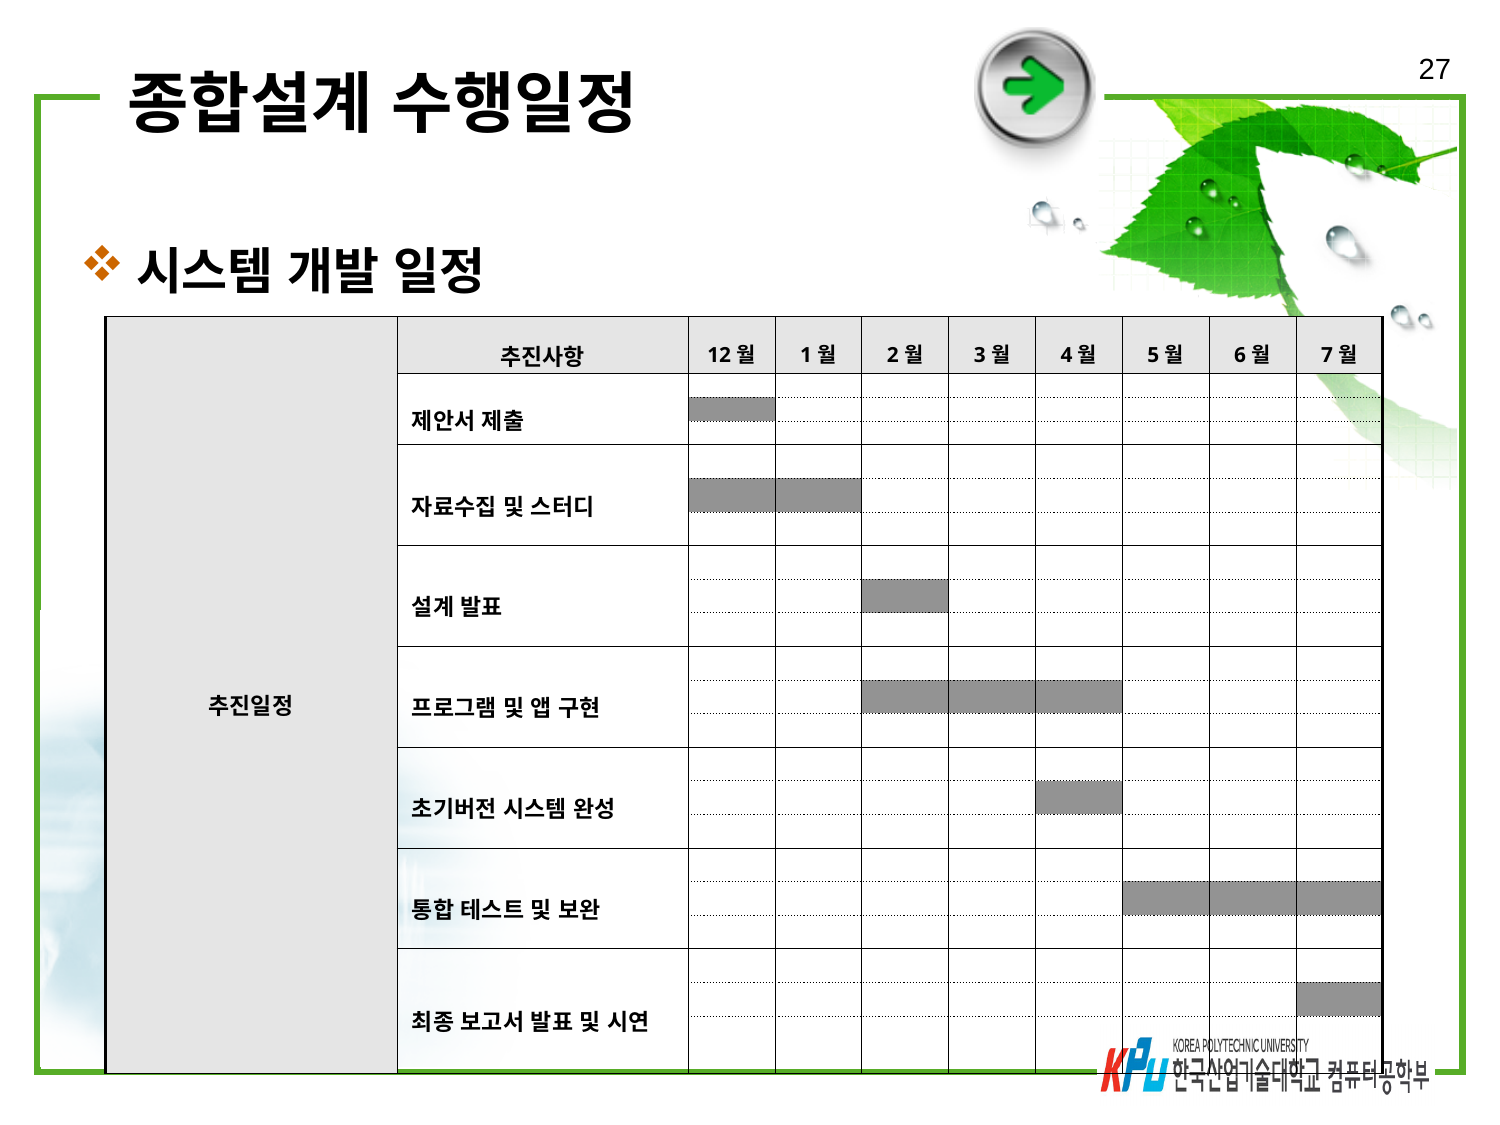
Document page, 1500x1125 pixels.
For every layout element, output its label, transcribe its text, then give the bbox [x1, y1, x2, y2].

table_cell [1297, 421, 1381, 444]
table_cell [776, 680, 861, 713]
table_cell [776, 579, 861, 613]
table_cell [1036, 713, 1122, 747]
table_cell [1123, 949, 1209, 982]
table_cell [949, 421, 1035, 444]
table_cell [949, 680, 1035, 713]
table_cell [1210, 546, 1296, 579]
table_cell [1036, 374, 1122, 397]
table_cell [776, 849, 861, 881]
table_cell [1036, 478, 1122, 512]
table_cell [1210, 613, 1296, 646]
table_cell [1036, 397, 1122, 421]
table_cell [1210, 748, 1296, 781]
table_cell [949, 512, 1035, 545]
table_cell [776, 445, 861, 478]
table_cell [862, 982, 948, 1016]
table_cell [776, 421, 861, 444]
table_cell [1123, 1016, 1209, 1073]
table_cell [1210, 680, 1296, 713]
table_cell [862, 478, 948, 512]
table_cell [1123, 579, 1209, 613]
table_cell [949, 1016, 1035, 1073]
table_header 2월 [862, 317, 948, 373]
table_cell [776, 881, 861, 915]
table_cell [1036, 748, 1122, 781]
table_cell [1210, 849, 1296, 881]
table_cell [776, 915, 861, 948]
table_cell [1210, 814, 1296, 848]
table_cell [776, 748, 861, 781]
table_cell [1210, 1016, 1296, 1073]
table_cell [862, 849, 948, 881]
table_cell [776, 814, 861, 848]
table_cell [1123, 374, 1209, 397]
table_cell [1297, 397, 1381, 421]
table_cell [689, 546, 775, 579]
table_cell [949, 374, 1035, 397]
table_cell [1036, 647, 1122, 680]
table_cell [1123, 982, 1209, 1016]
table_cell [949, 915, 1035, 948]
table_cell [862, 546, 948, 579]
table_cell [1123, 713, 1209, 747]
table_cell [862, 748, 948, 781]
picture [1152, 1074, 1159, 1080]
table_cell [776, 397, 861, 421]
table_cell [689, 397, 775, 421]
table_cell [1036, 546, 1122, 579]
table_cell [689, 949, 775, 982]
table_cell [776, 1016, 861, 1073]
table_cell [1210, 982, 1296, 1016]
table_cell [1297, 613, 1381, 646]
table_cell 설계 발표 [398, 546, 688, 646]
table_cell [776, 949, 861, 982]
table_cell [862, 445, 948, 478]
table_cell [1297, 647, 1381, 680]
picture [1097, 1024, 1435, 1106]
table_cell [1123, 421, 1209, 444]
table_cell [776, 647, 861, 680]
table_cell 프로그램 및 앱 구현 [398, 647, 688, 747]
table_cell [862, 647, 948, 680]
table_cell 통합 테스트 및 보완 [398, 849, 688, 948]
table_cell [949, 613, 1035, 646]
table_cell [1297, 1016, 1381, 1073]
table_cell [949, 849, 1035, 881]
list 시스템 개발 일정 [64, 231, 1432, 1046]
table_cell [1210, 915, 1296, 948]
table_cell [1210, 881, 1296, 915]
table_cell [1210, 445, 1296, 478]
table_cell [1036, 512, 1122, 545]
table_cell [1297, 579, 1381, 613]
table_cell [1123, 478, 1209, 512]
table_cell [1297, 713, 1381, 747]
table_cell [1210, 512, 1296, 545]
table_cell [1297, 849, 1381, 881]
table_cell [1123, 613, 1209, 646]
table_cell [1210, 421, 1296, 444]
table_cell [949, 579, 1035, 613]
table_cell [689, 613, 775, 646]
table_cell [1123, 781, 1209, 814]
table_cell [1036, 781, 1122, 814]
table_cell [689, 982, 775, 1016]
table_cell [689, 421, 775, 444]
table_cell 초기버전 시스템 완성 [398, 748, 688, 848]
table_cell [776, 374, 861, 397]
table_cell [949, 713, 1035, 747]
table_header 1월 [776, 317, 861, 373]
table_cell [949, 478, 1035, 512]
table_cell [1297, 915, 1381, 948]
table_cell [949, 397, 1035, 421]
table_cell [862, 680, 948, 713]
table_cell [1123, 814, 1209, 848]
table_cell [1210, 579, 1296, 613]
table_header 12월 [689, 317, 775, 373]
table_cell [1036, 849, 1122, 881]
picture [974, 75, 1457, 518]
table_cell [862, 949, 948, 982]
table_cell [1036, 1016, 1122, 1073]
table_cell [1297, 374, 1381, 397]
table_cell [1036, 881, 1122, 915]
table_cell [949, 445, 1035, 478]
table_cell [689, 713, 775, 747]
table_cell [1123, 397, 1209, 421]
table_cell [1297, 982, 1381, 1016]
table_cell [689, 478, 775, 512]
table_cell [1210, 478, 1296, 512]
table_cell [862, 814, 948, 848]
table_cell [1123, 915, 1209, 948]
table_cell [689, 748, 775, 781]
table_header 3월 [949, 317, 1035, 373]
table_cell [689, 647, 775, 680]
table_cell [1036, 982, 1122, 1016]
table_cell [1123, 647, 1209, 680]
table_cell [862, 613, 948, 646]
table_cell [689, 849, 775, 881]
table_cell [862, 915, 948, 948]
table_cell [1036, 421, 1122, 444]
table_cell [862, 397, 948, 421]
table_cell [1297, 512, 1381, 545]
table_cell [1210, 397, 1296, 421]
table_cell [689, 814, 775, 848]
table_header 추진일정 [107, 317, 397, 1073]
table_cell [1297, 814, 1381, 848]
table_cell [1036, 915, 1122, 948]
table_cell [689, 881, 775, 915]
table_cell [1297, 949, 1381, 982]
table_cell [1036, 680, 1122, 713]
slide_number 27 [1116, 75, 1467, 83]
table_cell [689, 781, 775, 814]
table_cell [1036, 949, 1122, 982]
table_cell [1297, 781, 1381, 814]
table_cell [1123, 748, 1209, 781]
table_header 6월 [1210, 317, 1296, 373]
table_cell [862, 1016, 948, 1073]
table_cell [1297, 478, 1381, 512]
table_cell [862, 713, 948, 747]
table_cell [949, 949, 1035, 982]
table_cell [862, 881, 948, 915]
table_cell [776, 982, 861, 1016]
picture [40, 610, 104, 1067]
table_cell [689, 579, 775, 613]
table_cell [1123, 881, 1209, 915]
table_cell [949, 748, 1035, 781]
table_cell [1297, 881, 1381, 915]
table_cell [689, 445, 775, 478]
table_cell [1210, 713, 1296, 747]
table_cell [949, 814, 1035, 848]
table_cell [862, 781, 948, 814]
table_cell [776, 546, 861, 579]
table_cell [1210, 374, 1296, 397]
table_cell [689, 374, 775, 397]
table_cell [1036, 613, 1122, 646]
table_cell [1036, 445, 1122, 478]
table_cell [1297, 680, 1381, 713]
table_cell [776, 713, 861, 747]
table_cell [1123, 680, 1209, 713]
table_cell [776, 781, 861, 814]
table_cell [949, 647, 1035, 680]
table_cell [1036, 814, 1122, 848]
table_cell [1123, 445, 1209, 478]
table_cell [1297, 445, 1381, 478]
table_cell [689, 512, 775, 545]
table_header 4월 [1036, 317, 1122, 373]
table_cell [1123, 546, 1209, 579]
table_cell 최종 보고서 발표 및 시연 [398, 949, 688, 1073]
title 종합설계 수행일정 [112, 75, 875, 147]
table_cell [776, 613, 861, 646]
table_cell [1297, 748, 1381, 781]
table_cell [949, 546, 1035, 579]
table_cell [1210, 647, 1296, 680]
table_cell [689, 915, 775, 948]
table_cell [949, 982, 1035, 1016]
table_cell [776, 512, 861, 545]
table_cell [949, 781, 1035, 814]
table_header 7월 [1297, 317, 1381, 373]
table_cell [1123, 512, 1209, 545]
table_header 추진사항 [398, 317, 688, 373]
table_cell 제안서 제출 [398, 374, 688, 444]
table_header 5월 [1123, 317, 1209, 373]
table_cell [776, 478, 861, 512]
table_cell [689, 680, 775, 713]
table_cell [862, 512, 948, 545]
table_cell [1210, 781, 1296, 814]
text_box [0, 0, 1500, 75]
table_cell [862, 579, 948, 613]
table_cell [1036, 579, 1122, 613]
table_cell [689, 1016, 775, 1073]
table_cell [1297, 546, 1381, 579]
table_cell [949, 881, 1035, 915]
table_cell 자료수집 및 스터디 [398, 445, 688, 545]
table_cell [862, 374, 948, 397]
table_cell [1123, 849, 1209, 881]
table_cell [862, 421, 948, 444]
table_cell [1210, 949, 1296, 982]
